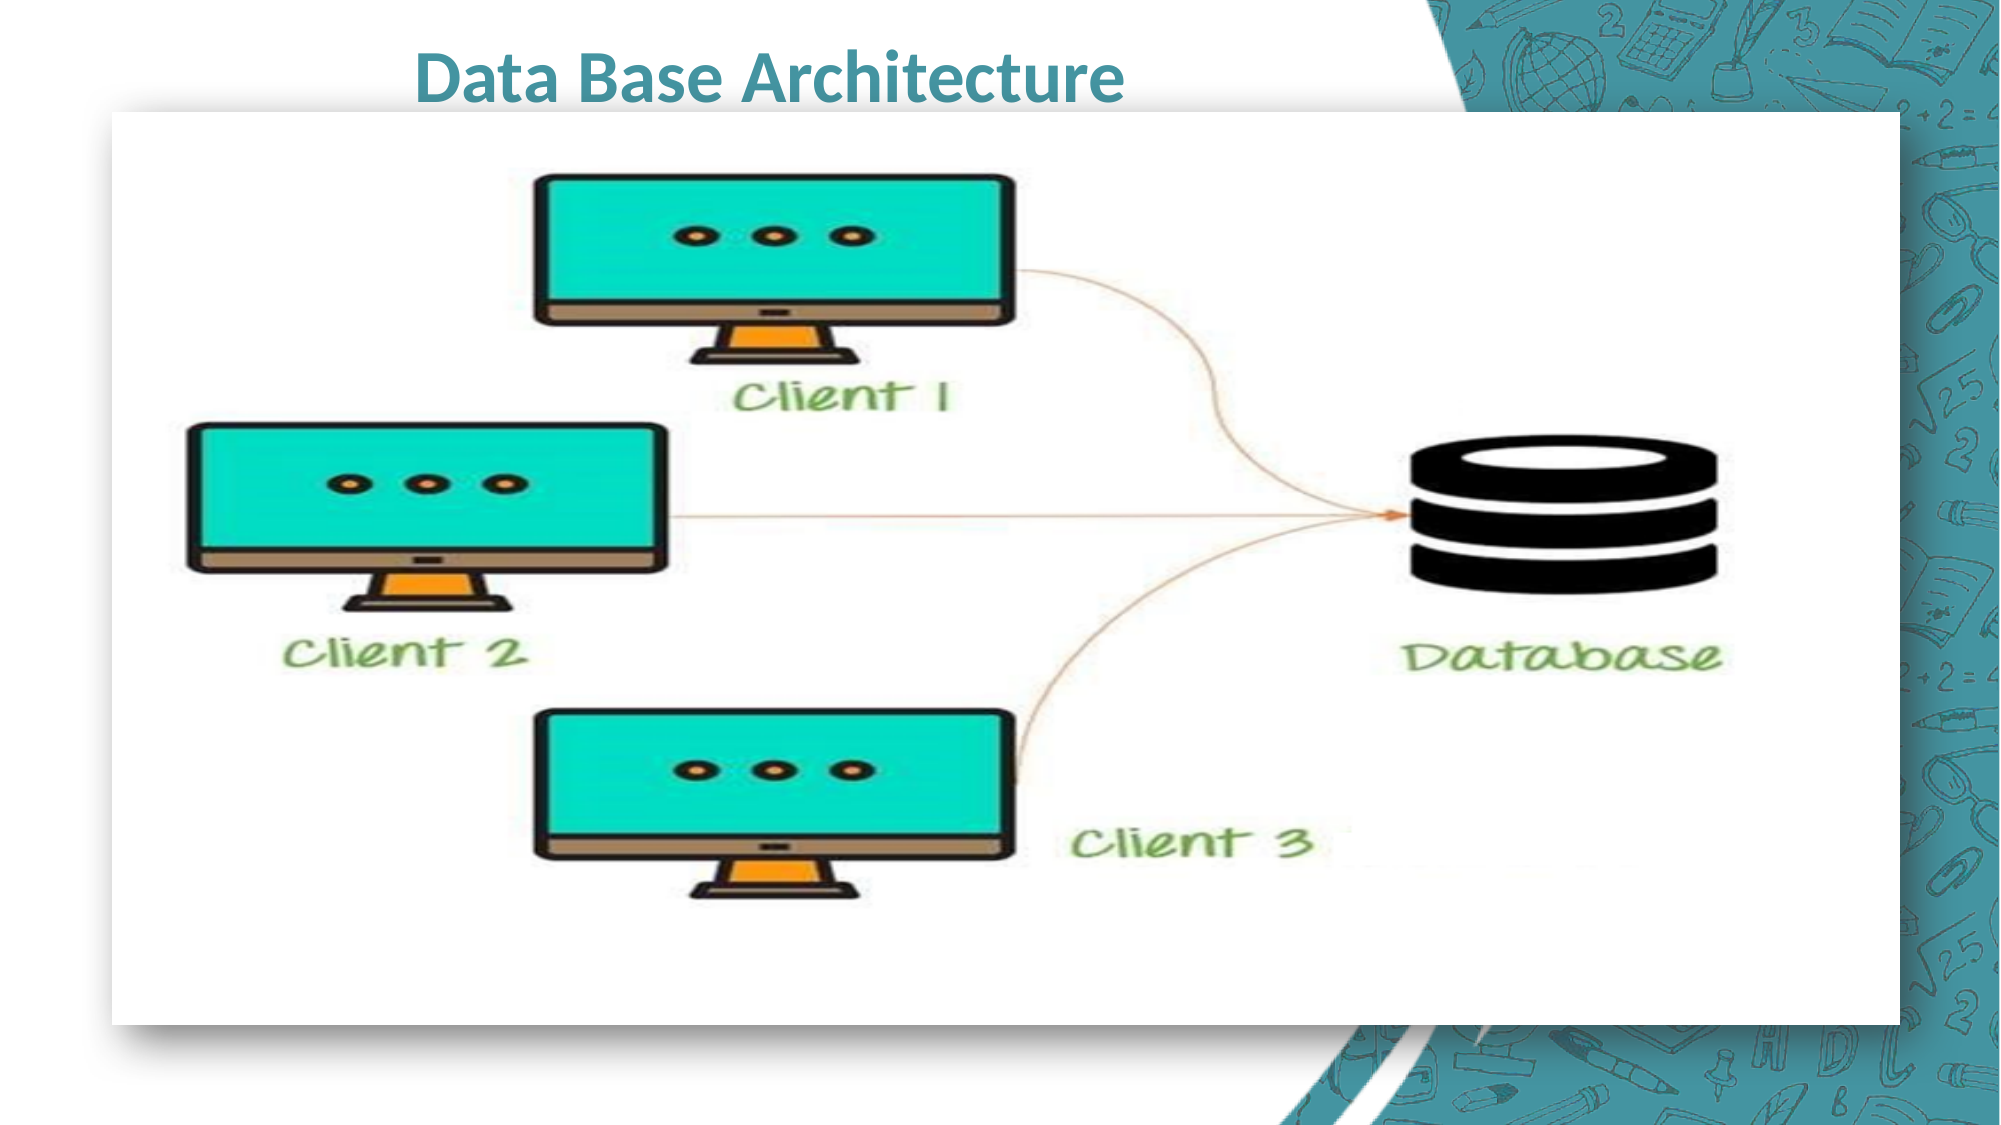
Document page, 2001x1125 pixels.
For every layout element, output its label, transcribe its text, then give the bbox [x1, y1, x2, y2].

title Data Base Architecture [412, 24, 1243, 93]
picture [0, 0, 1998, 1125]
